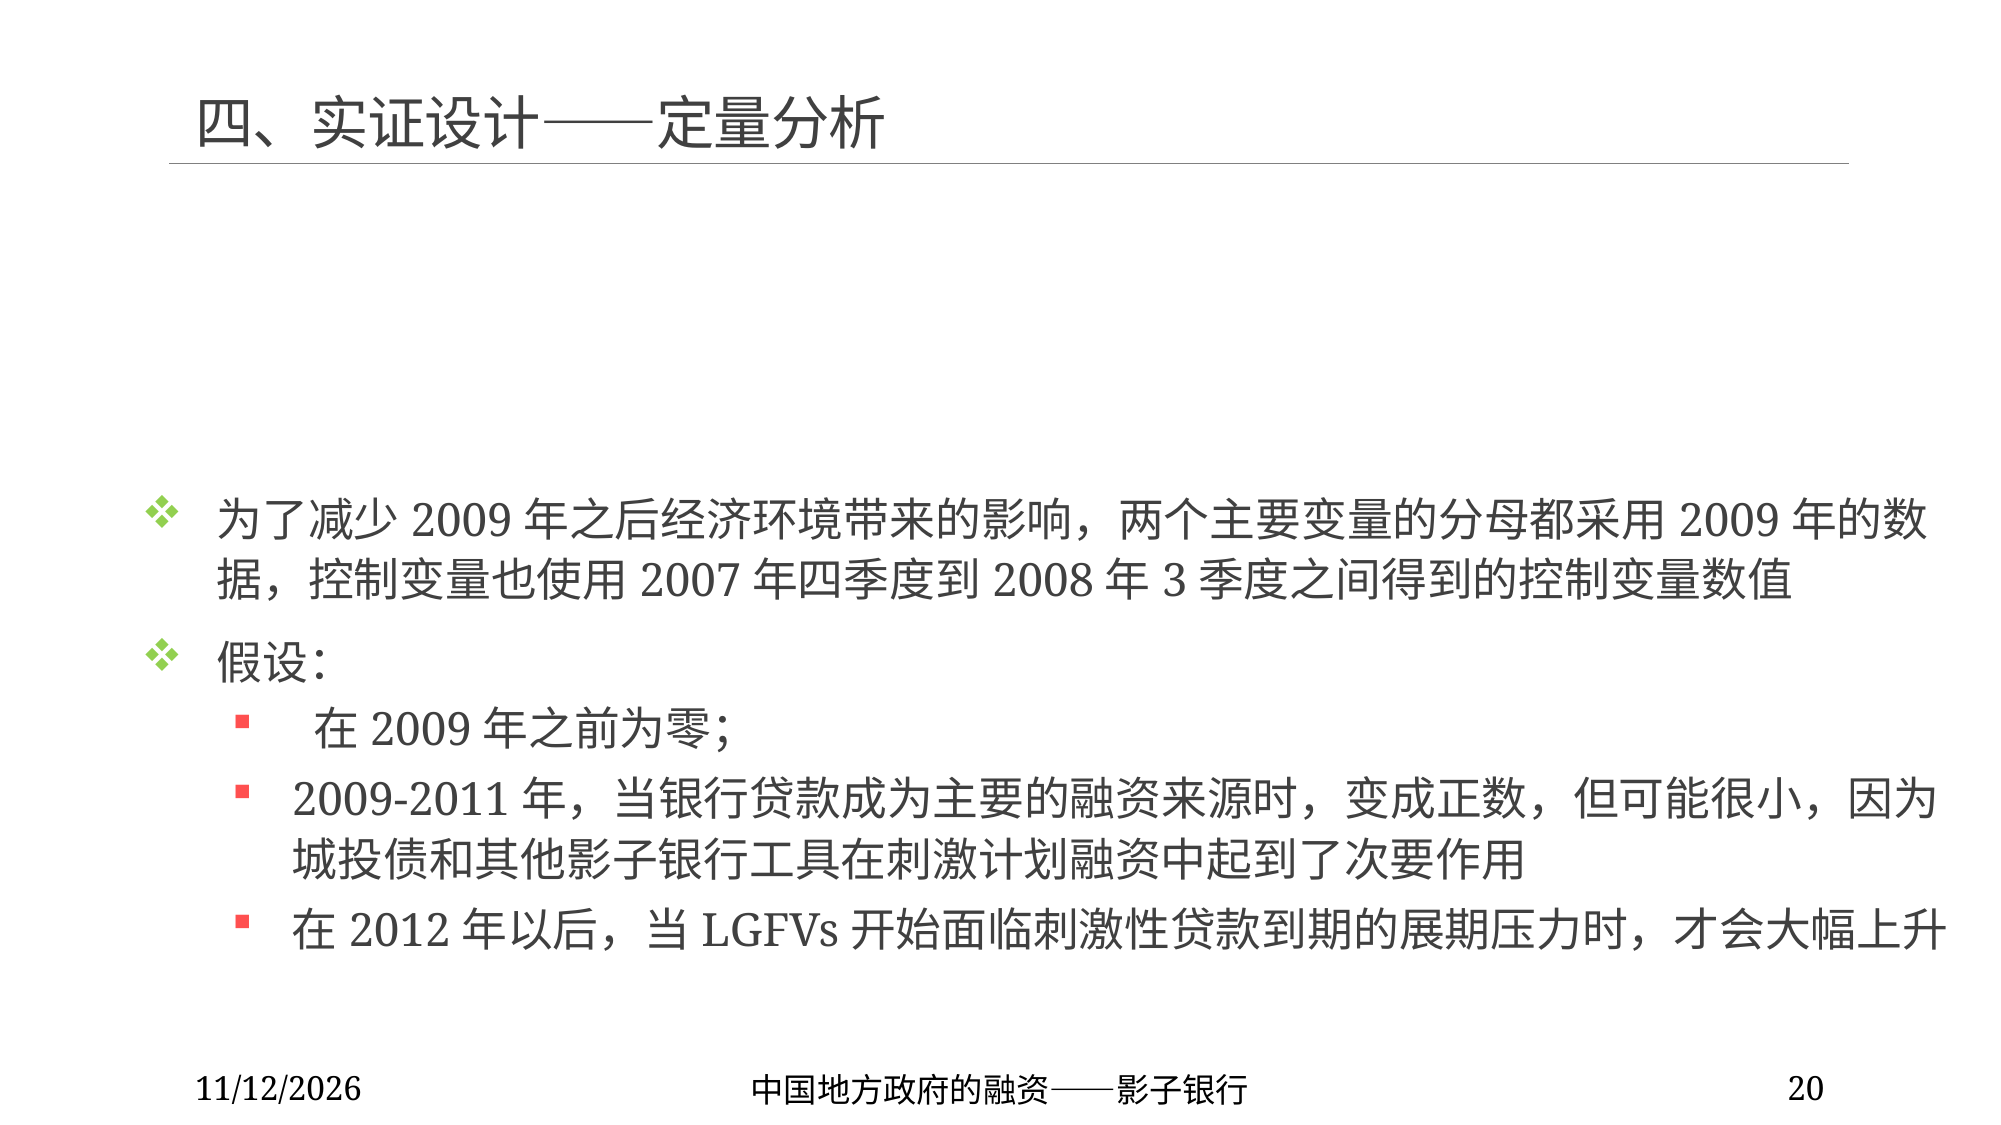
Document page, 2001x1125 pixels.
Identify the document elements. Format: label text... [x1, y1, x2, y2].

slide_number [180, 1059, 495, 1120]
title 四、实证设计——定量分析 [180, 48, 1830, 164]
slide_number 20 [1624, 1059, 1840, 1120]
footer 中国地方政府的融资——影子银行 [527, 1059, 1473, 1120]
